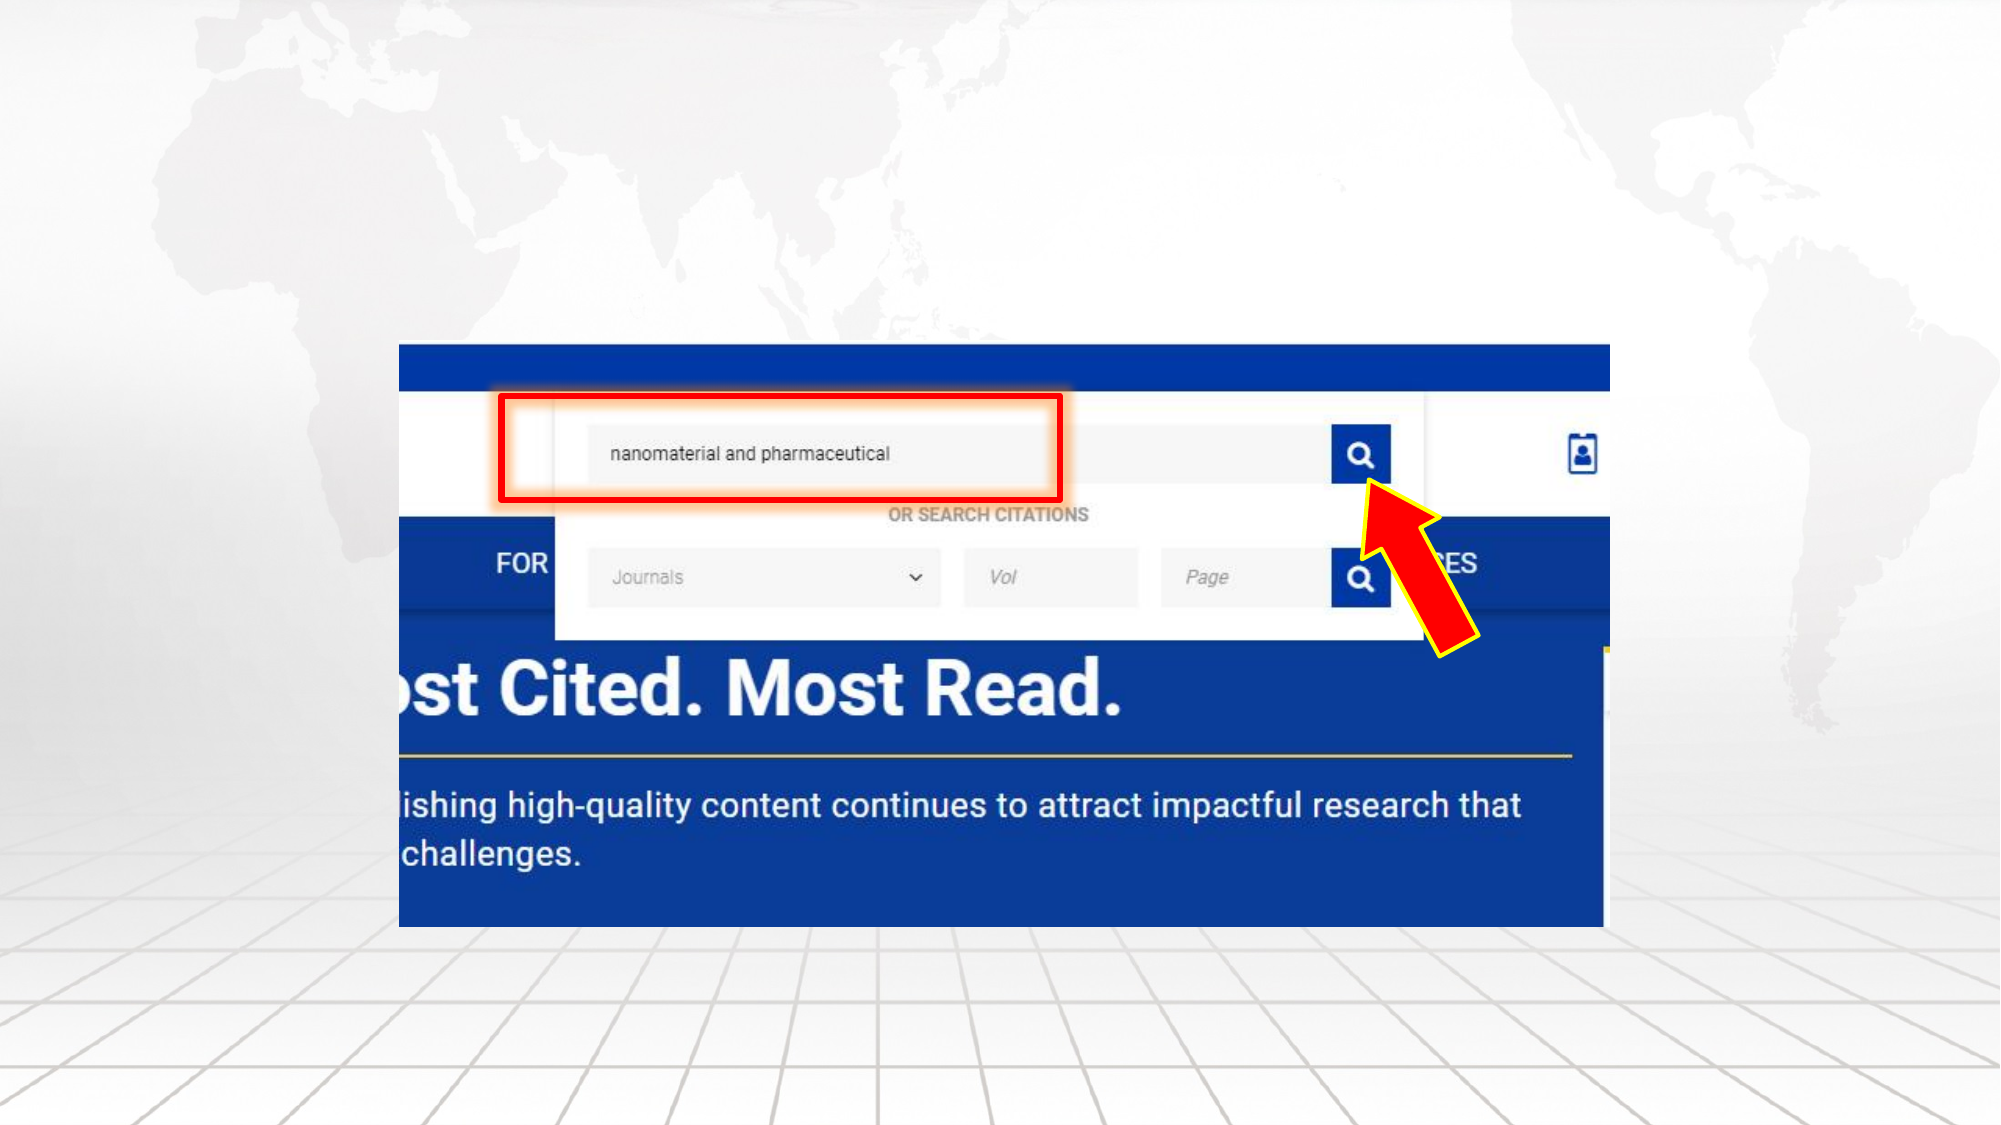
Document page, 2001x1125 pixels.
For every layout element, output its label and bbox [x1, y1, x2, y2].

picture [0, 0, 2000, 1125]
list [398, 340, 1611, 927]
